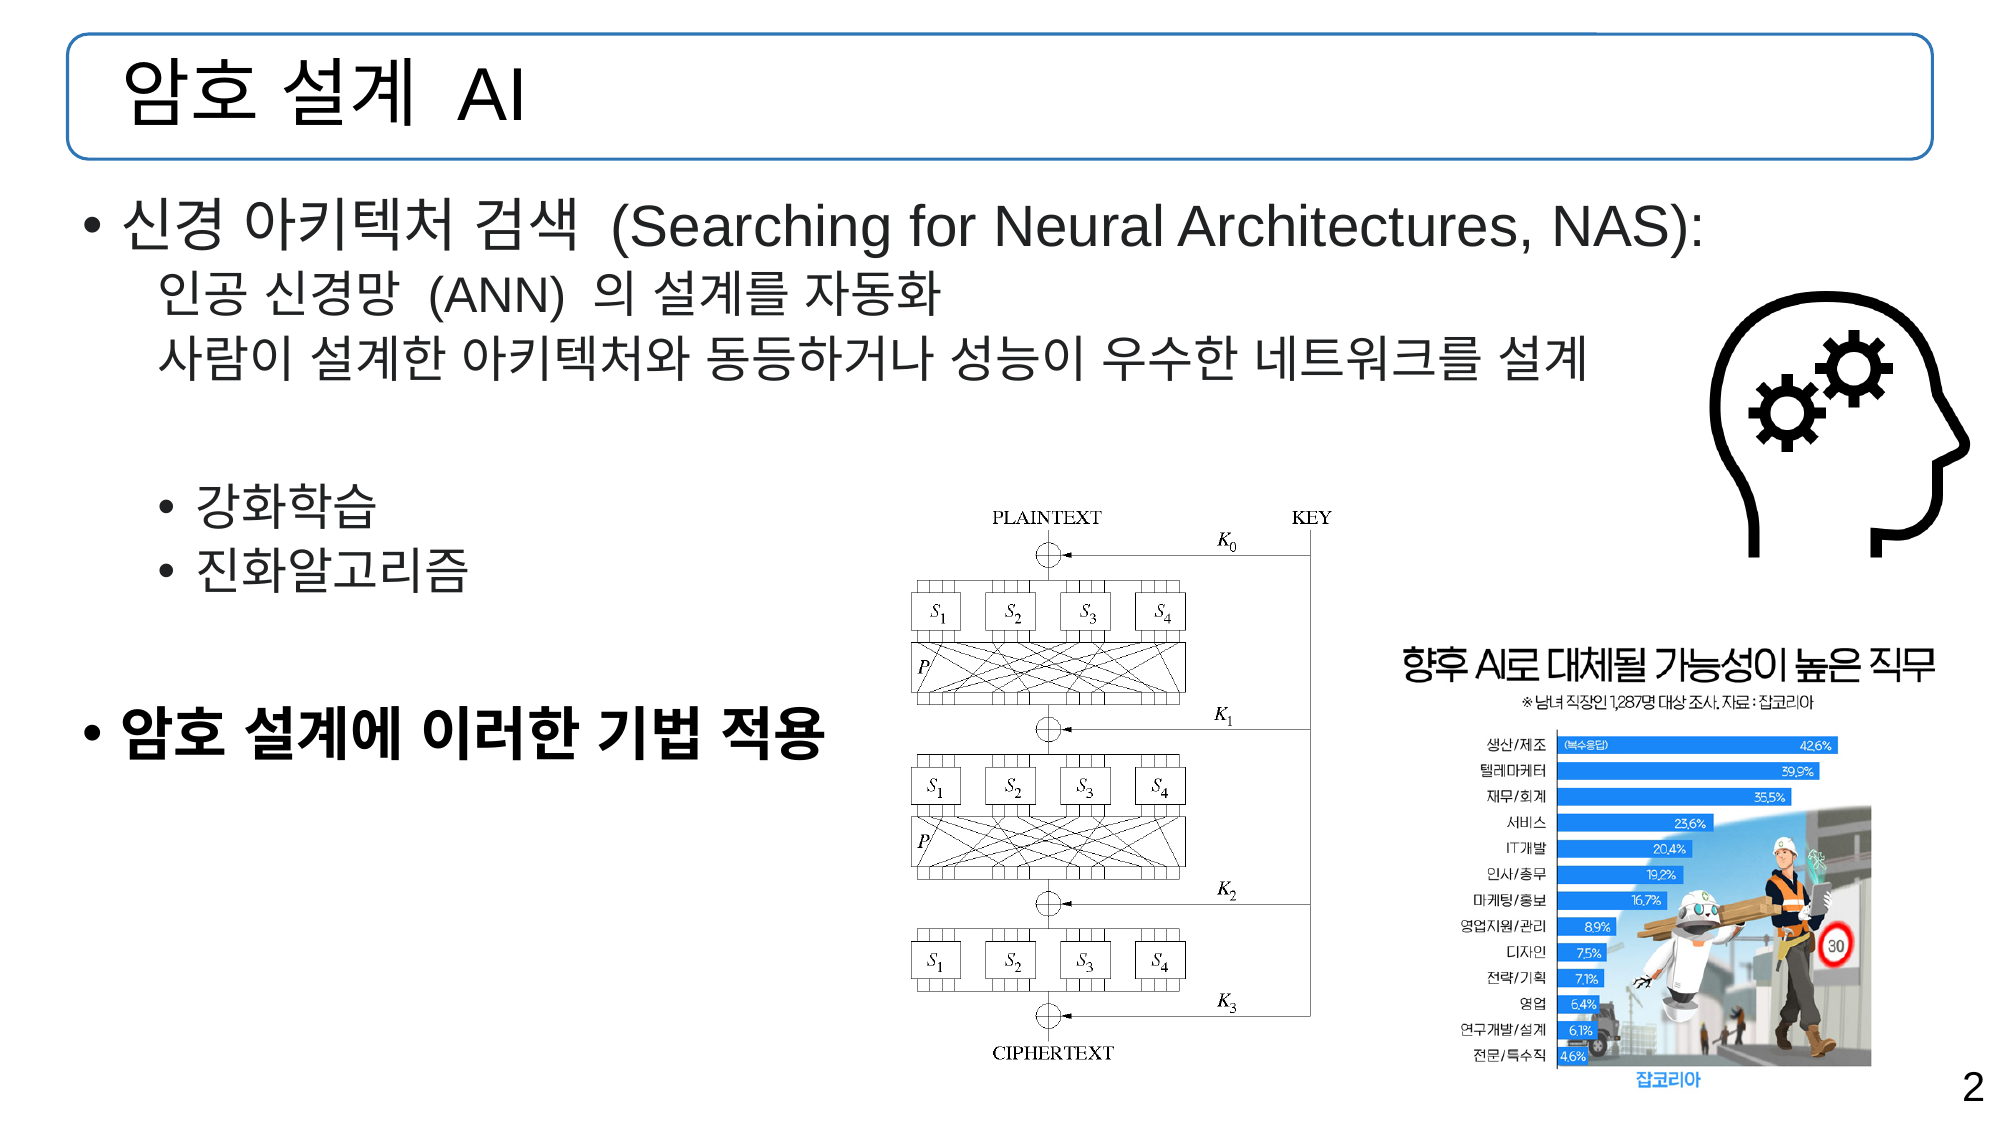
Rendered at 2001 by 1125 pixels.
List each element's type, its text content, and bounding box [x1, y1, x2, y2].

picture [1384, 612, 1955, 1109]
picture [898, 498, 1342, 1066]
title 암호 설계 AI [67, 34, 1933, 160]
picture [1698, 285, 1976, 563]
list 신경 아키텍처 검색 (Searching for Neural Architectures, NAS): 인공 신경망 (ANN) 의 설계를 자동화 사람이 설계한 아키텍처와 동등하거나 성능이 우수한 네트워크를 설계 강화학습 진화알고리즘 암호 설계에 이러한 기법 적용 [67, 189, 1933, 1109]
